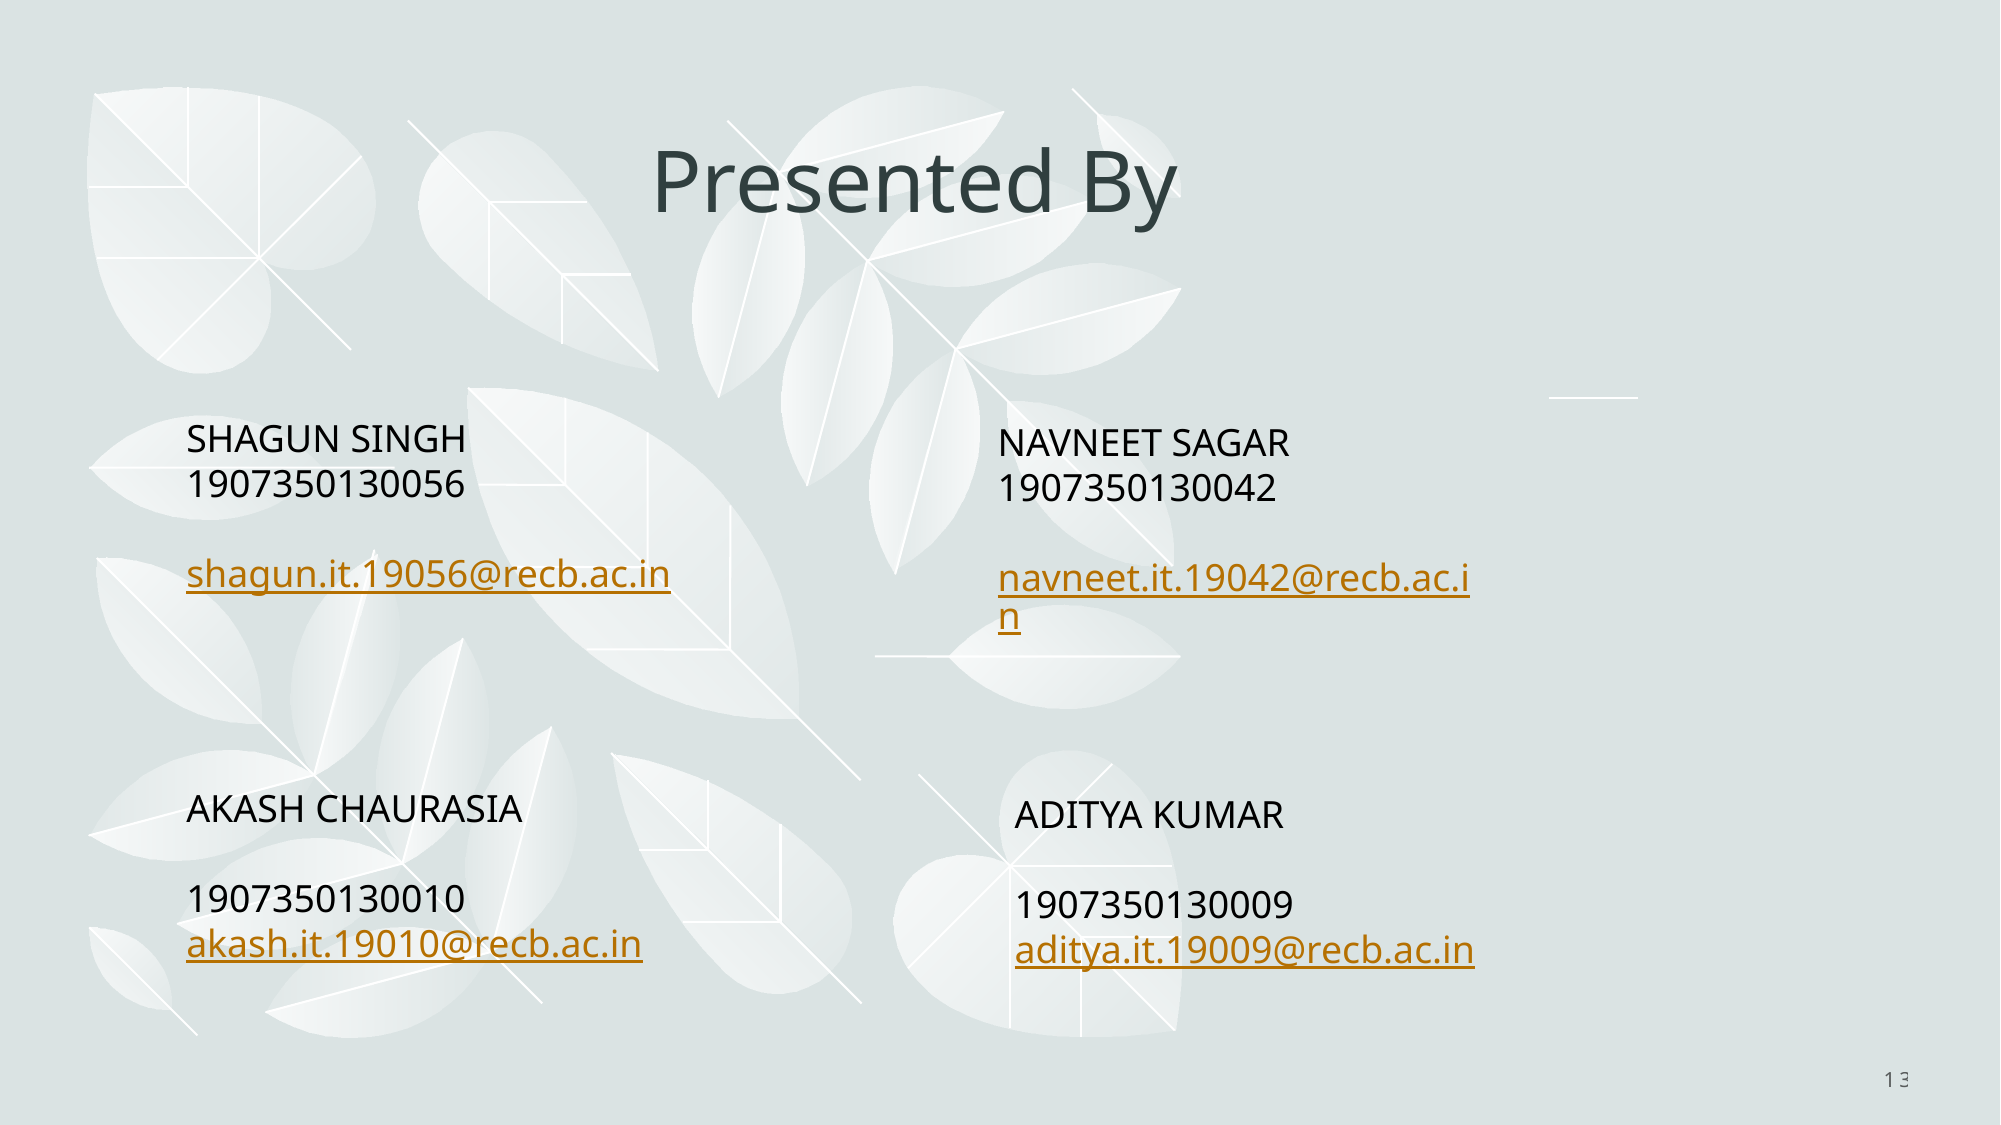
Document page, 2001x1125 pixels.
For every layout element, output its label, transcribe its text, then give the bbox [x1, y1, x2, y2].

text_box NAVNEET SAGAR 1907350130042 navneet.it.19042@recb.ac.in [982, 411, 1507, 658]
slide_number 13 [1637, 1042, 1927, 1119]
text_box SHAGUN SINGH 1907350130056 shagun.it.19056@recb.ac.in [171, 408, 696, 654]
text_box ADITYA KUMAR 1907350130009 aditya.it.19009@recb.ac.in [999, 783, 1524, 1030]
title Presented By [597, 63, 1231, 238]
text_box AKASH CHAURASIA 1907350130010 akash.it.19010@recb.ac.in [171, 777, 696, 1023]
